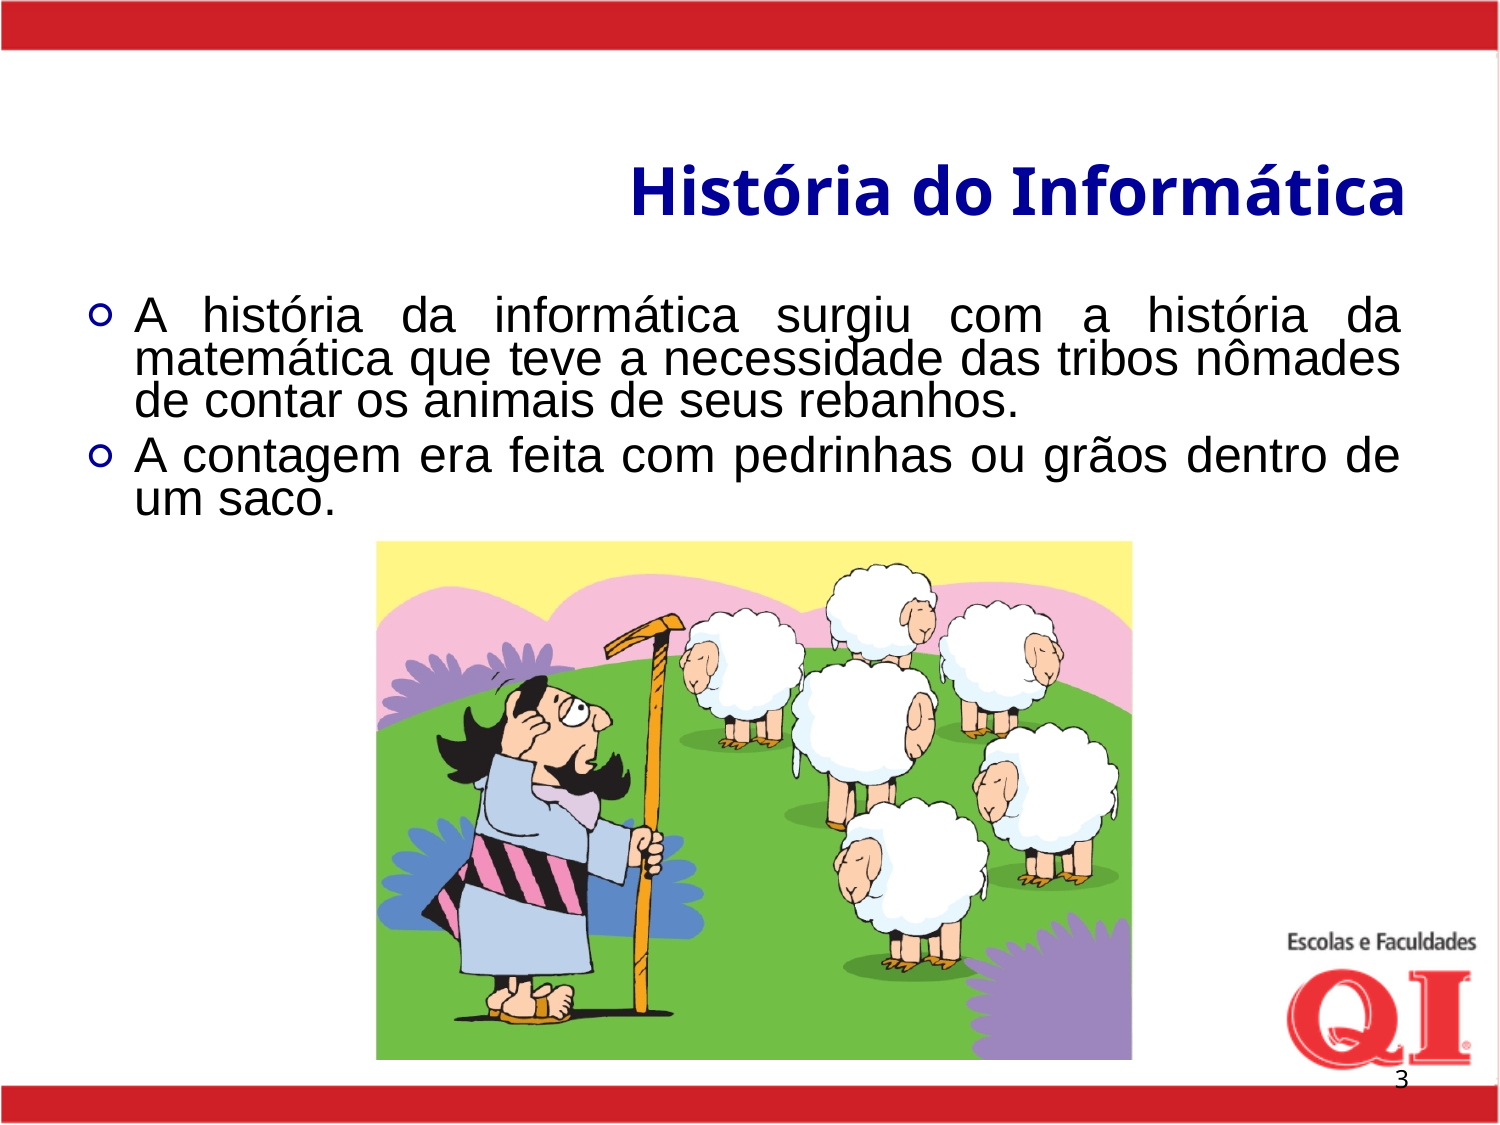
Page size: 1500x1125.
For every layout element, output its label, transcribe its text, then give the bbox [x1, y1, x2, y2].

title História do Informática [224, 48, 1424, 236]
slide_number ‹#› [1074, 1030, 1424, 1106]
list A história da informática surgiu com a história da matemática que teve a necessidade das tribos nômades de contar os animais de seus rebanhos. A contagem era feita com pedrinhas ou grãos dentro de um saco. [64, 290, 1417, 1005]
picture [0, 0, 1500, 1125]
